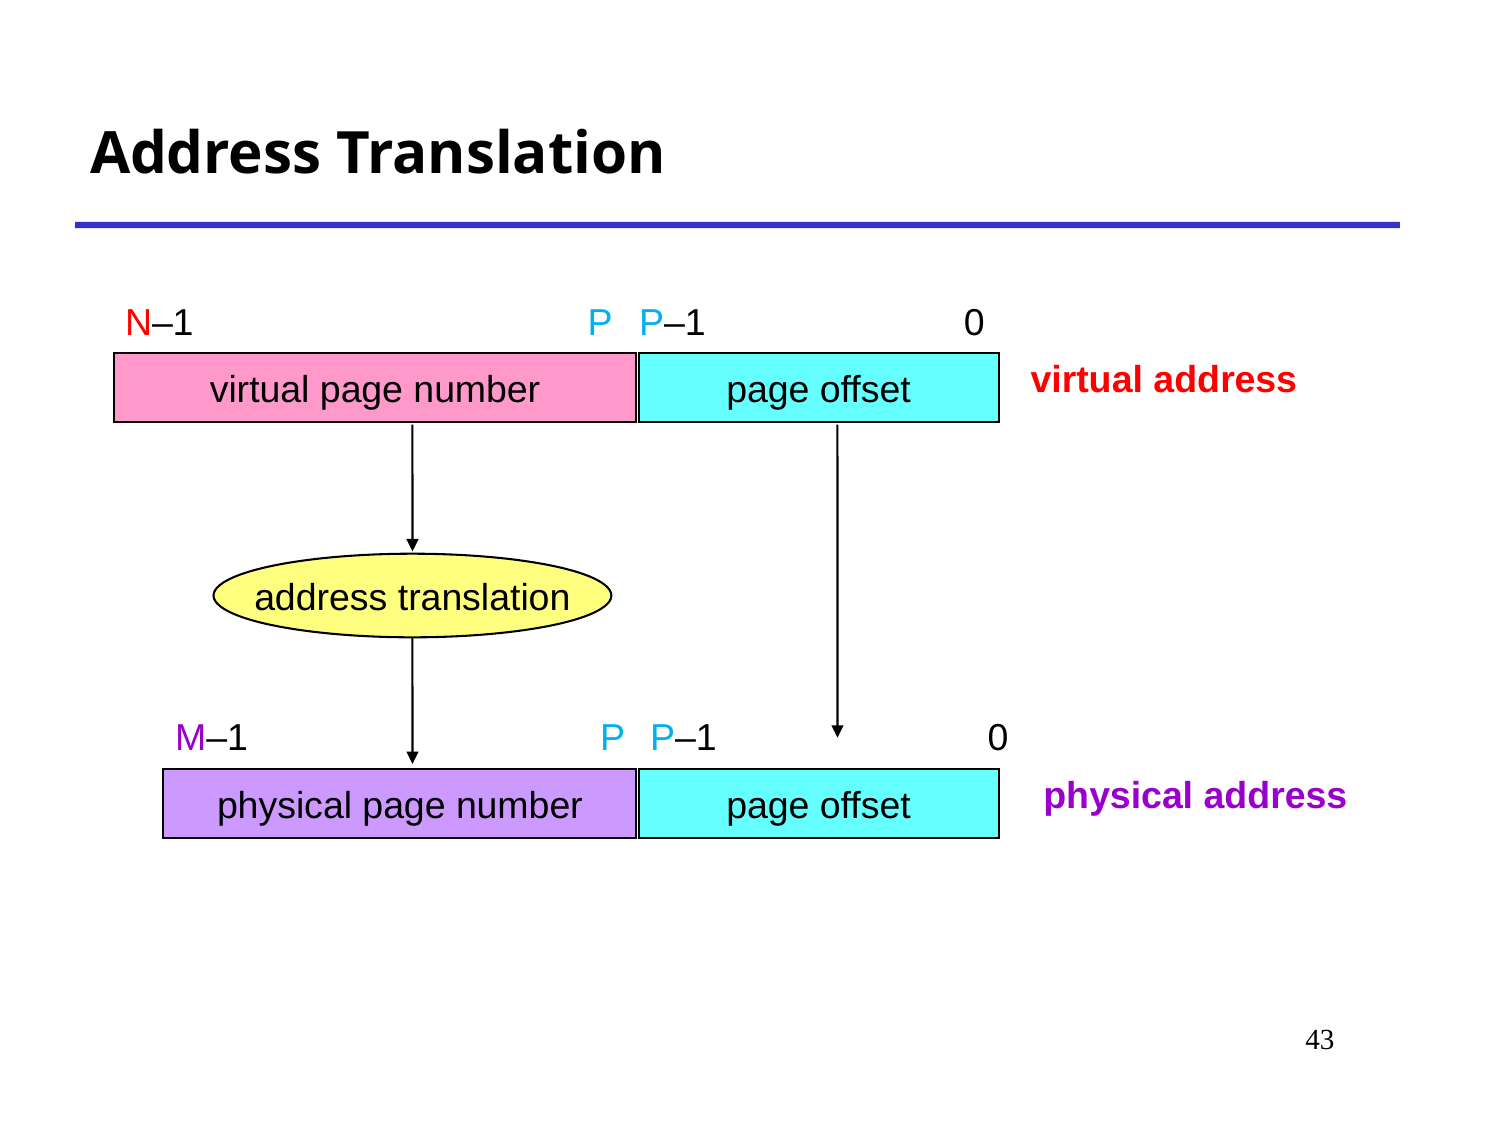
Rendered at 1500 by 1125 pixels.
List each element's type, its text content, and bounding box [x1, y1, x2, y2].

slide_number 46 [1137, 1012, 1351, 1088]
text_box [109, 290, 1365, 839]
title Address Translation [75, 75, 1400, 225]
